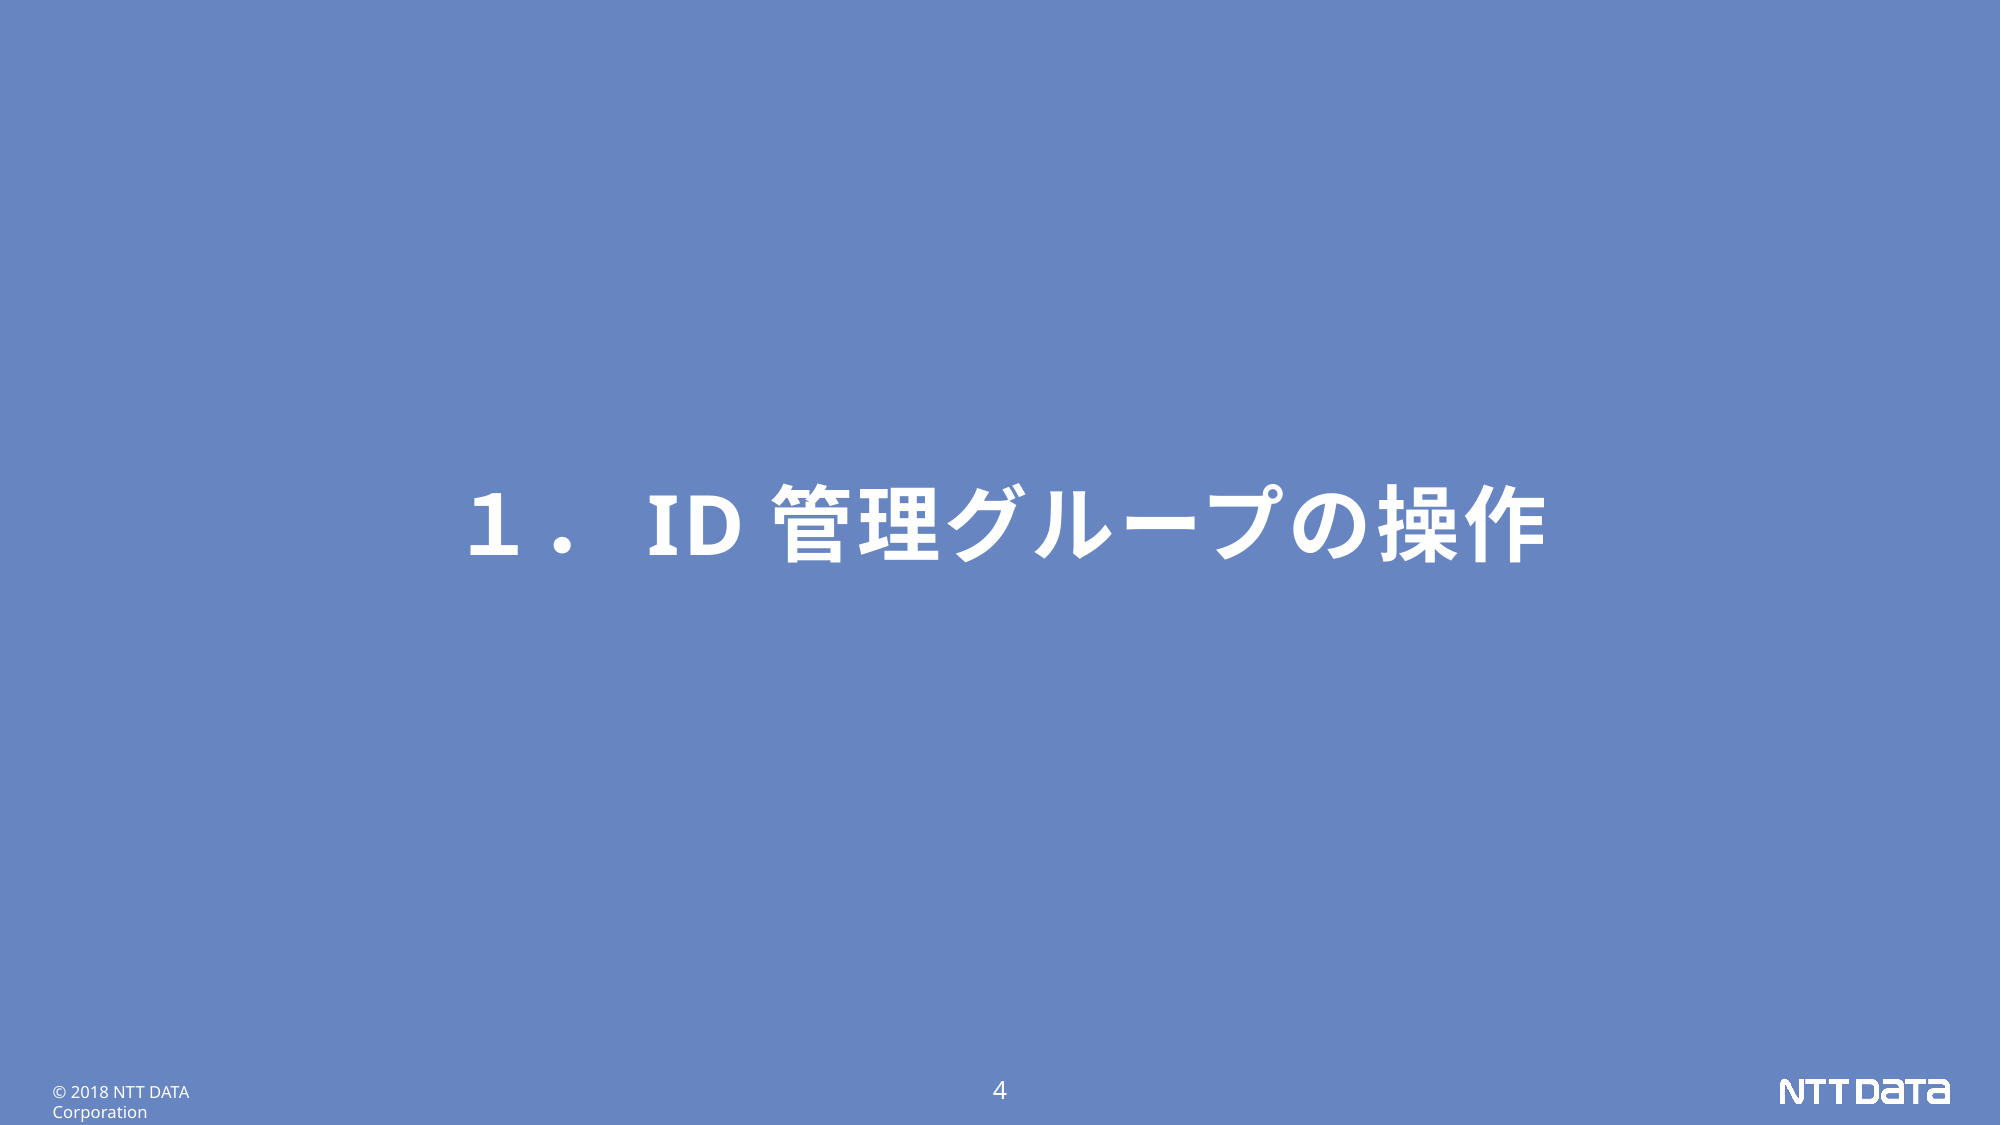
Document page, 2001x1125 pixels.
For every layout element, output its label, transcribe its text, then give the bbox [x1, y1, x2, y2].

title １．ID管理グループの操作 [253, 160, 1747, 885]
picture [1767, 1066, 1962, 1116]
